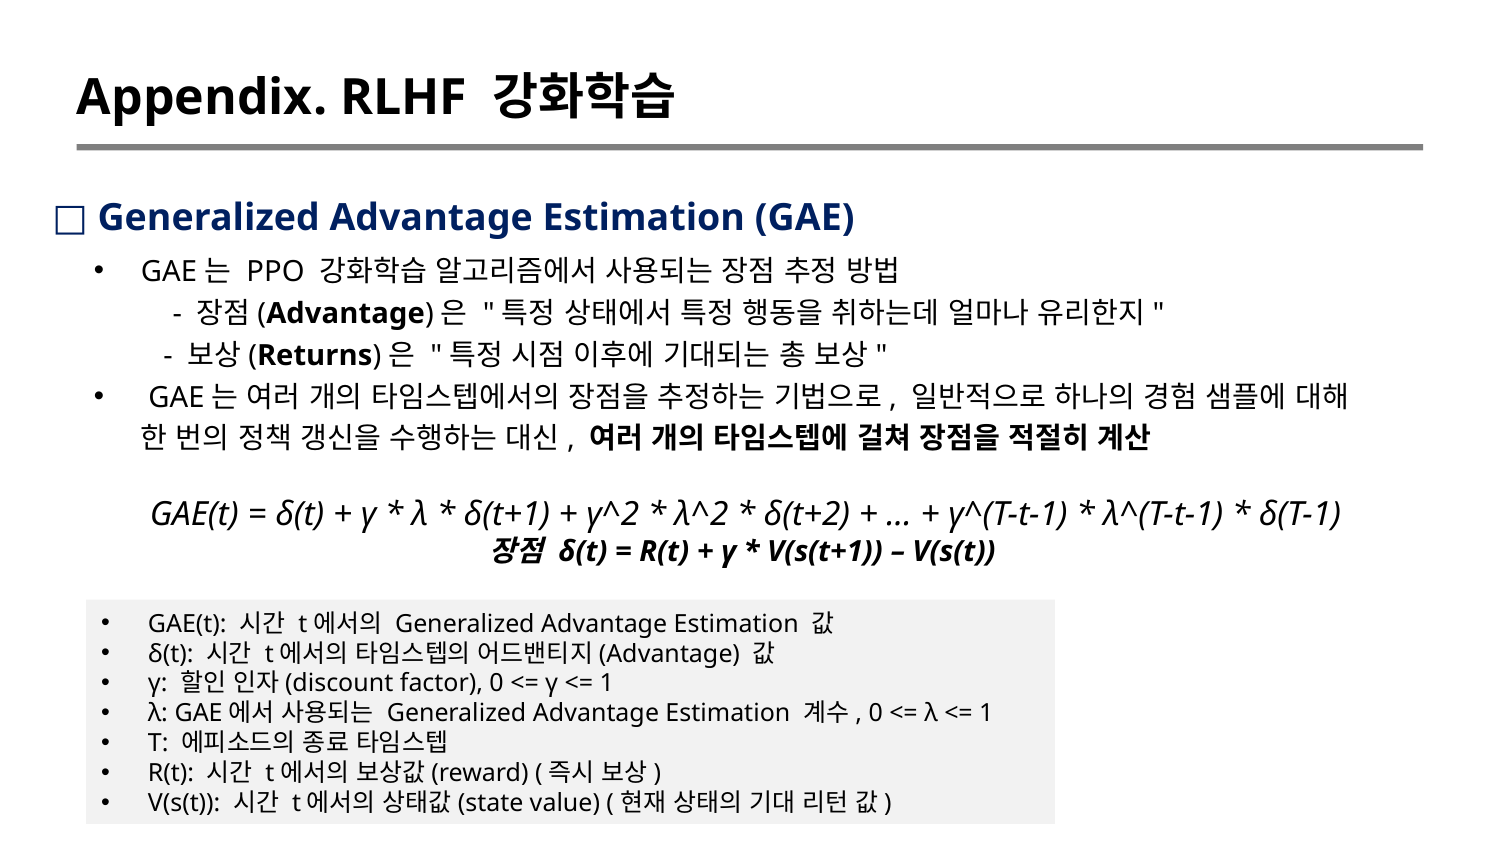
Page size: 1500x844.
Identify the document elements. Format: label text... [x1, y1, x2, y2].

text_box □ Generalized Advantage Estimation (GAE) [37, 155, 1484, 253]
text_box Appendix. RLHF 강화학습 [61, 31, 1285, 140]
text_box GAE(t): 시간 t에서의 Generalized Advantage Estimation 값 δ(t): 시간 t에서의 타임스텝의 어드밴티지(Advantage) 값 γ: 할인 인자(discount factor), 0 <= γ <= 1 λ: GAE에서 사용되는 Generalized Advantage Estimation 계수, 0 <= λ <= 1 T: 에피소드의 종료 타임스텝 R(t): 시간 t에서의 보상값(reward) (즉시 보상) V(s(t)): 시간 t에서의 상태값(state value) (현재 상태의 기대 리턴 값) [86, 599, 1055, 824]
text_box GAE는 PPO 강화학습 알고리즘에서 사용되는 장점 추정 방법 - 장점(Advantage)은 "특정 상태에서 특정 행동을 취하는데 얼마나 유리한지" - 보상(Returns)은 "특정 시점 이후에 기대되는 총 보상" GAE는 여러 개의 타임스텝에서의 장점을 추정하는 기법으로, 일반적으로 하나의 경험 샘플에 대해 한 번의 정책 갱신을 수행하는 대신, 여러 개의 타임스텝에 걸쳐 장점을 적절히 계산 [79, 253, 1385, 463]
text_box GAE(t) = δ(t) + γ * λ * δ(t+1) + γ^2 * λ^2 * δ(t+2) + ... + γ^(T-t-1) * λ^(T-t-1) * δ(T-1) 장점 δ(t) = R(t) + γ * V(s(t+1)) – V(s(t)) [9, 484, 1484, 575]
